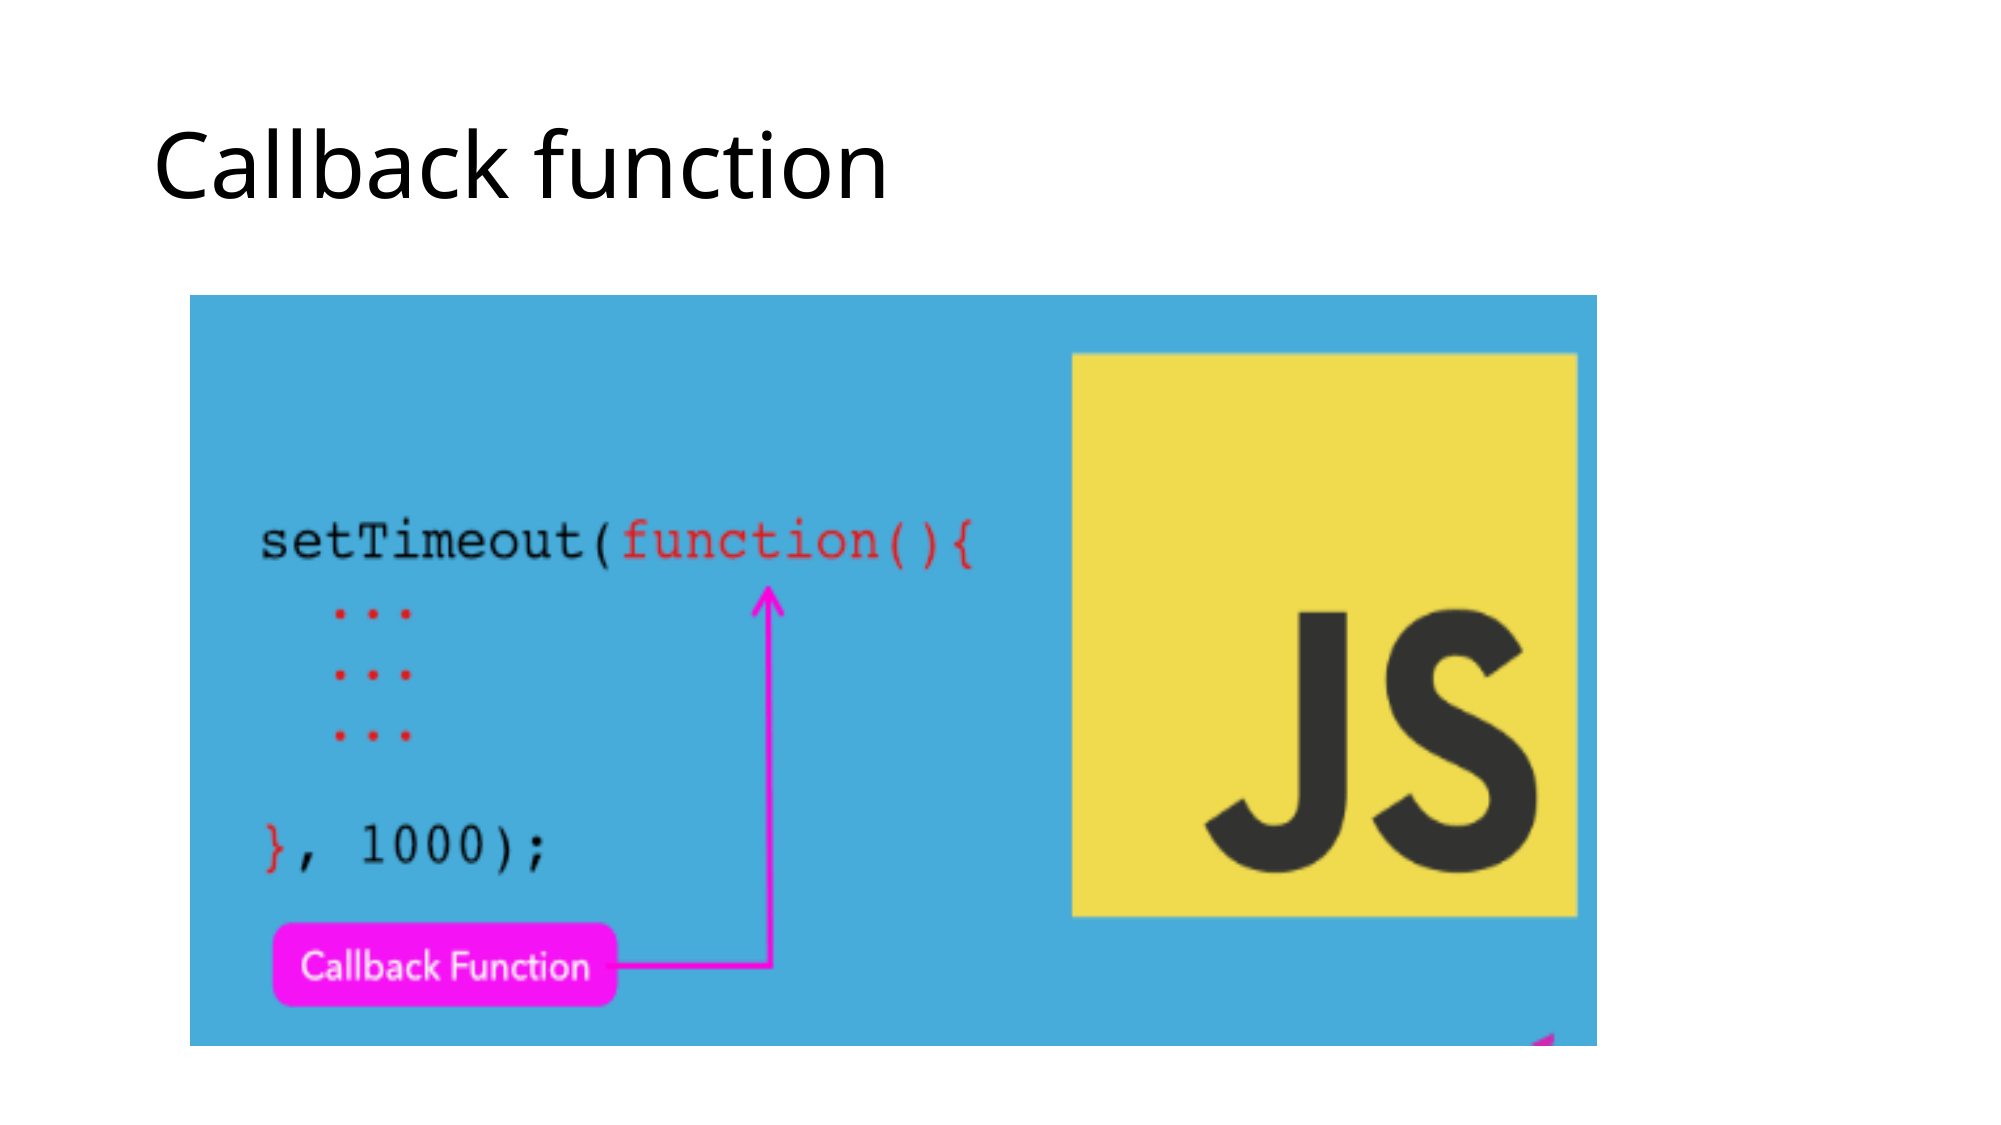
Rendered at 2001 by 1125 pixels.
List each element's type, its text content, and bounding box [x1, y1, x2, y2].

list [190, 295, 1597, 1046]
title Callback function [137, 59, 1863, 278]
